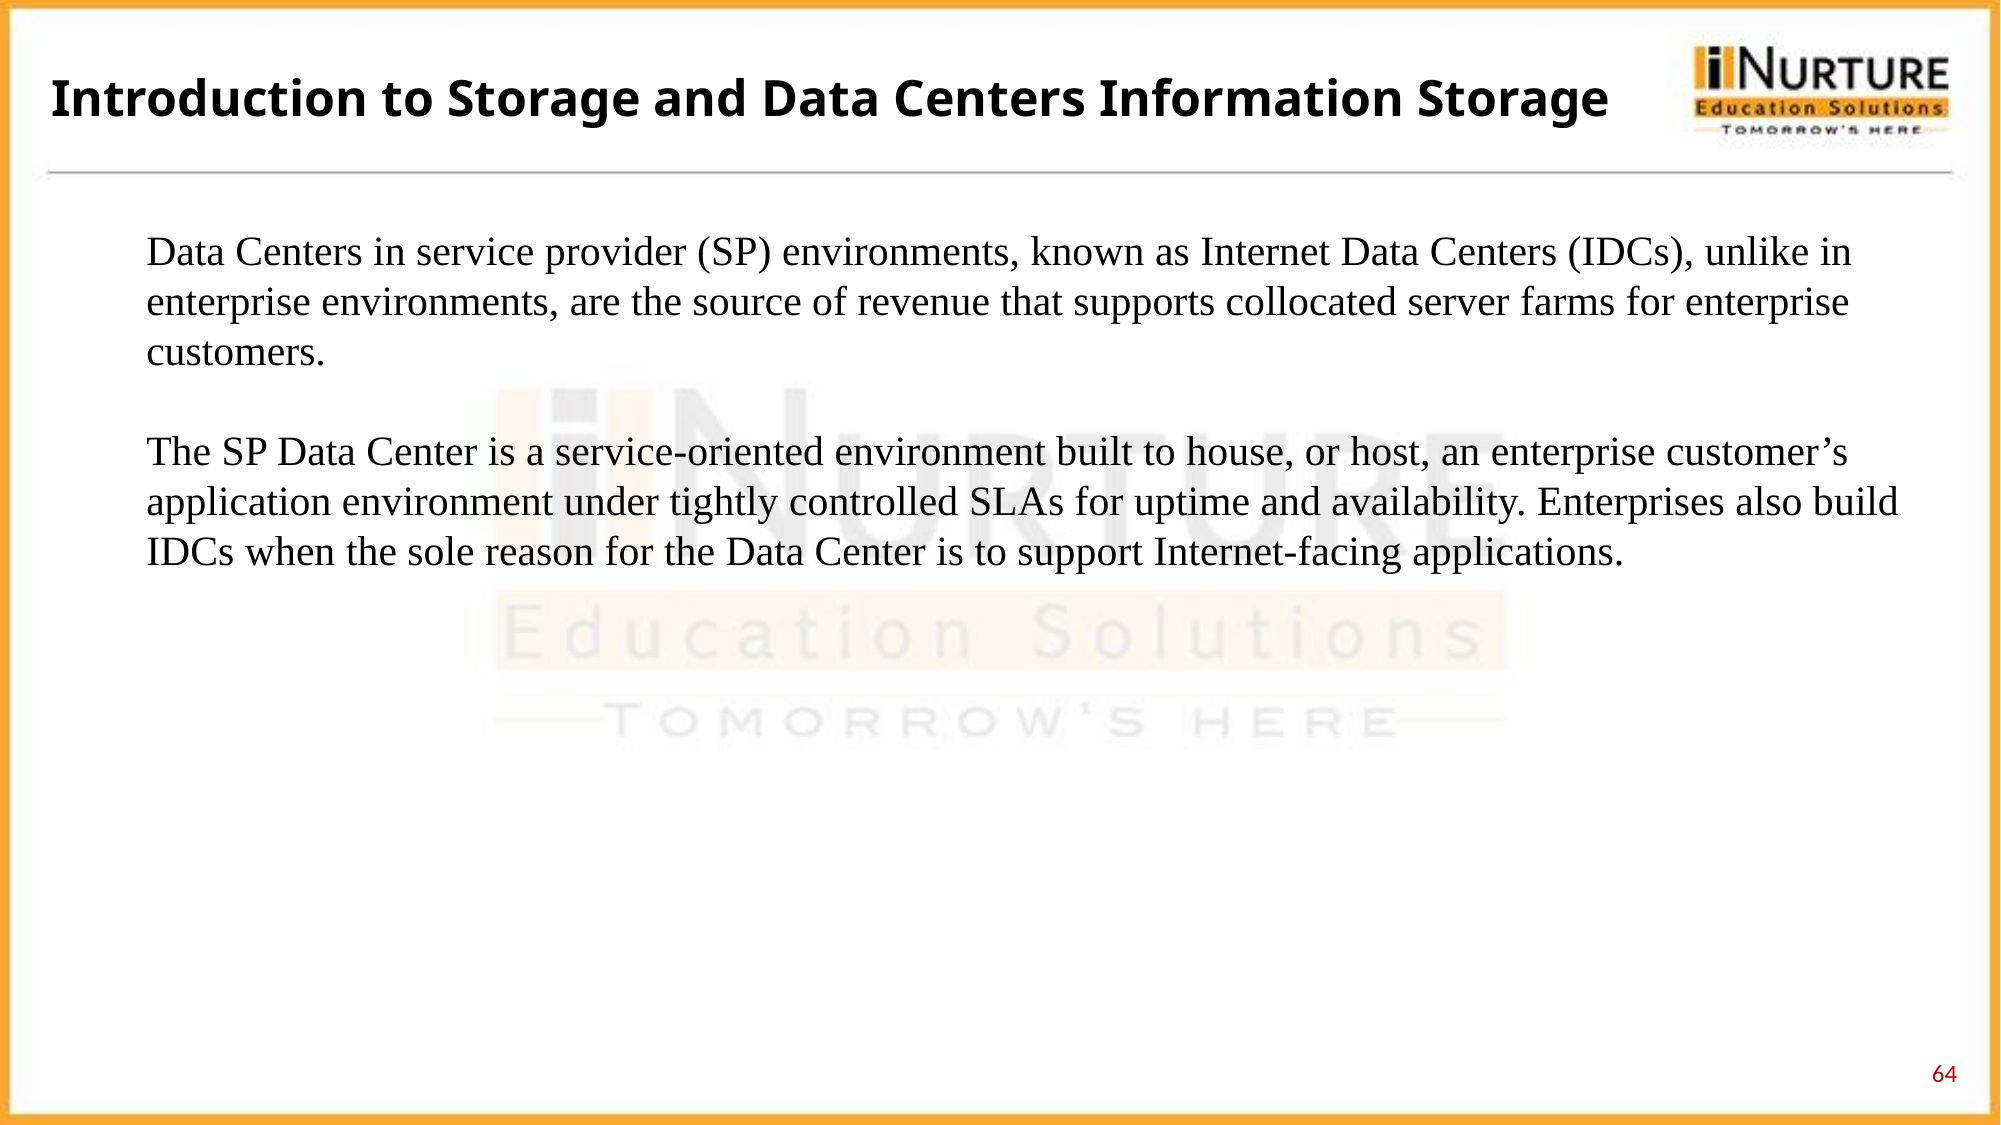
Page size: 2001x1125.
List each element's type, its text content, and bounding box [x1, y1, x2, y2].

picture [0, 0, 2001, 1125]
text_box Data Centers in service provider (SP) environments, known as Internet Data Centers (IDCs), unlike in enterprise environments, are the source of revenue that supports collocated server farms for enterprise customers. The SP Data Center is a service-oriented environment built to house, or host, an enterprise customer’s application environment under tightly controlled SLAs for uptime and availability. Enterprises also build IDCs when the sole reason for the Data Center is to support Internet-facing applications. [13, 178, 1928, 632]
slide_number 64 [1901, 1042, 1973, 1103]
text_box Introduction to Storage and Data Centers Information Storage [33, 59, 1716, 135]
